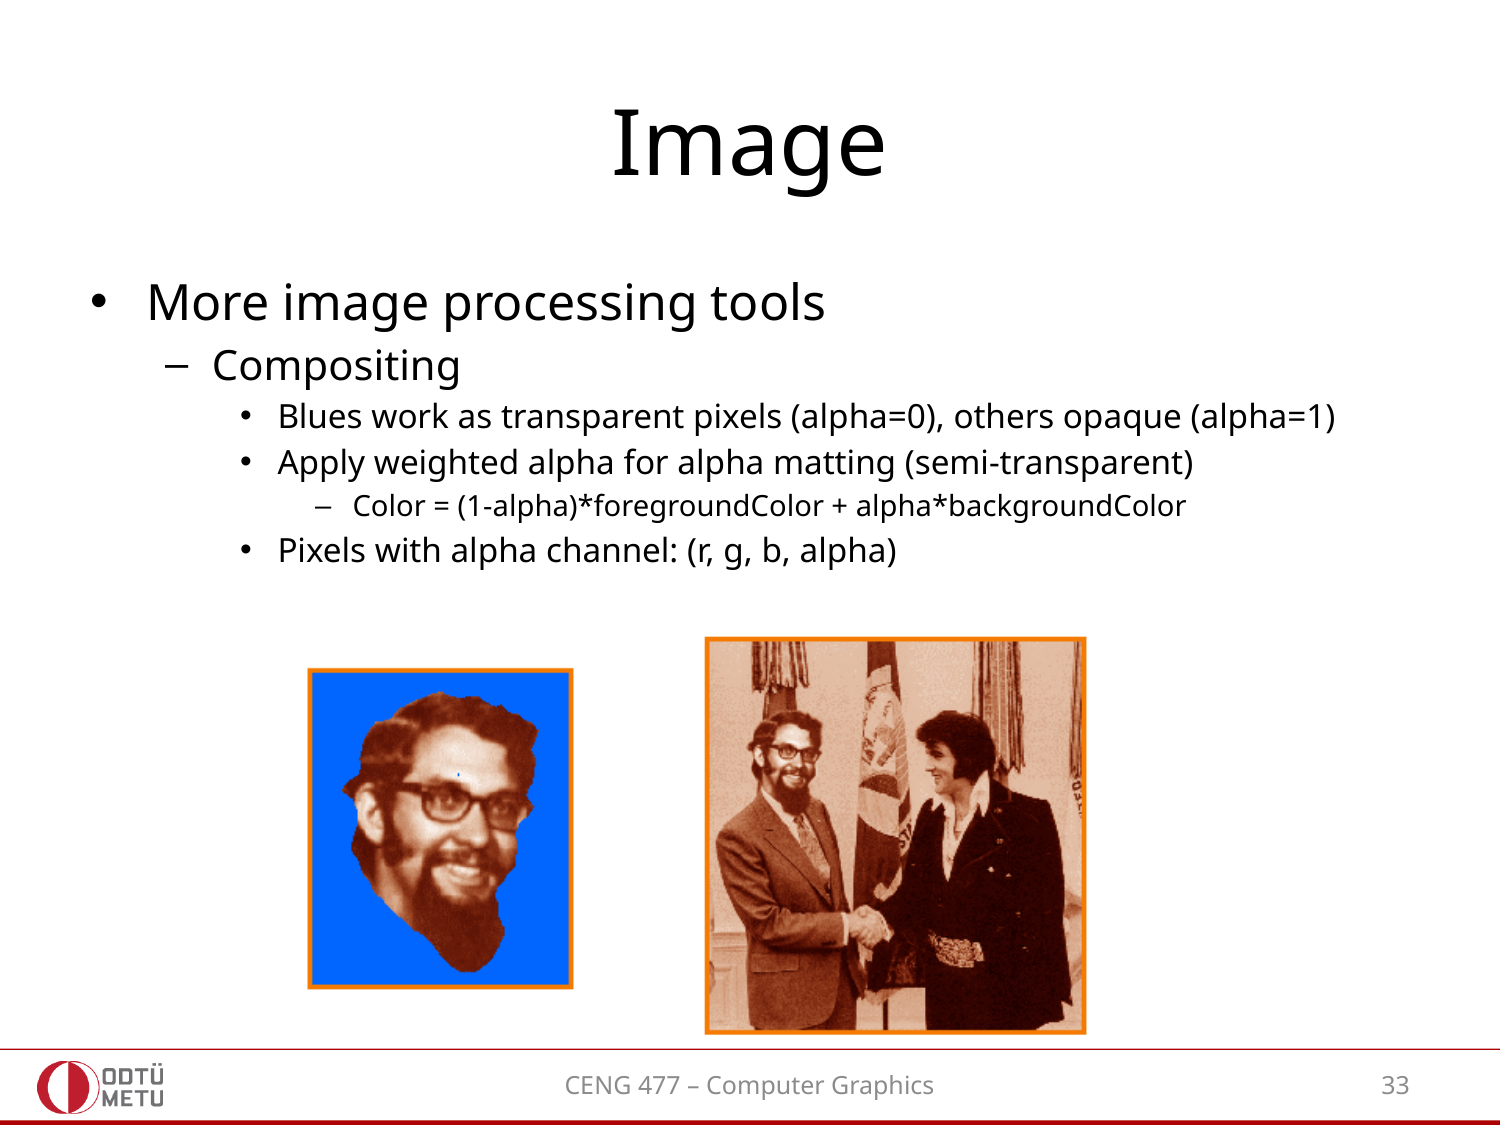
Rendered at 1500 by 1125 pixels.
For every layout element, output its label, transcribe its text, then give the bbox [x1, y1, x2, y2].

slide_number 33 [1074, 1056, 1425, 1117]
picture [37, 1061, 163, 1114]
title Image [75, 45, 1425, 233]
footer CENG 477 – Computer Graphics [512, 1056, 988, 1117]
picture [274, 612, 1107, 1046]
list More image processing tools Compositing Blues work as transparent pixels (alpha=0), others opaque (alpha=1) Apply weighted alpha for alpha matting (semi-transparent) Color = (1-alpha)*foregroundColor + alpha*backgroundColor Pixels with alpha channel: (r, g, b, alpha) [75, 262, 1425, 1005]
